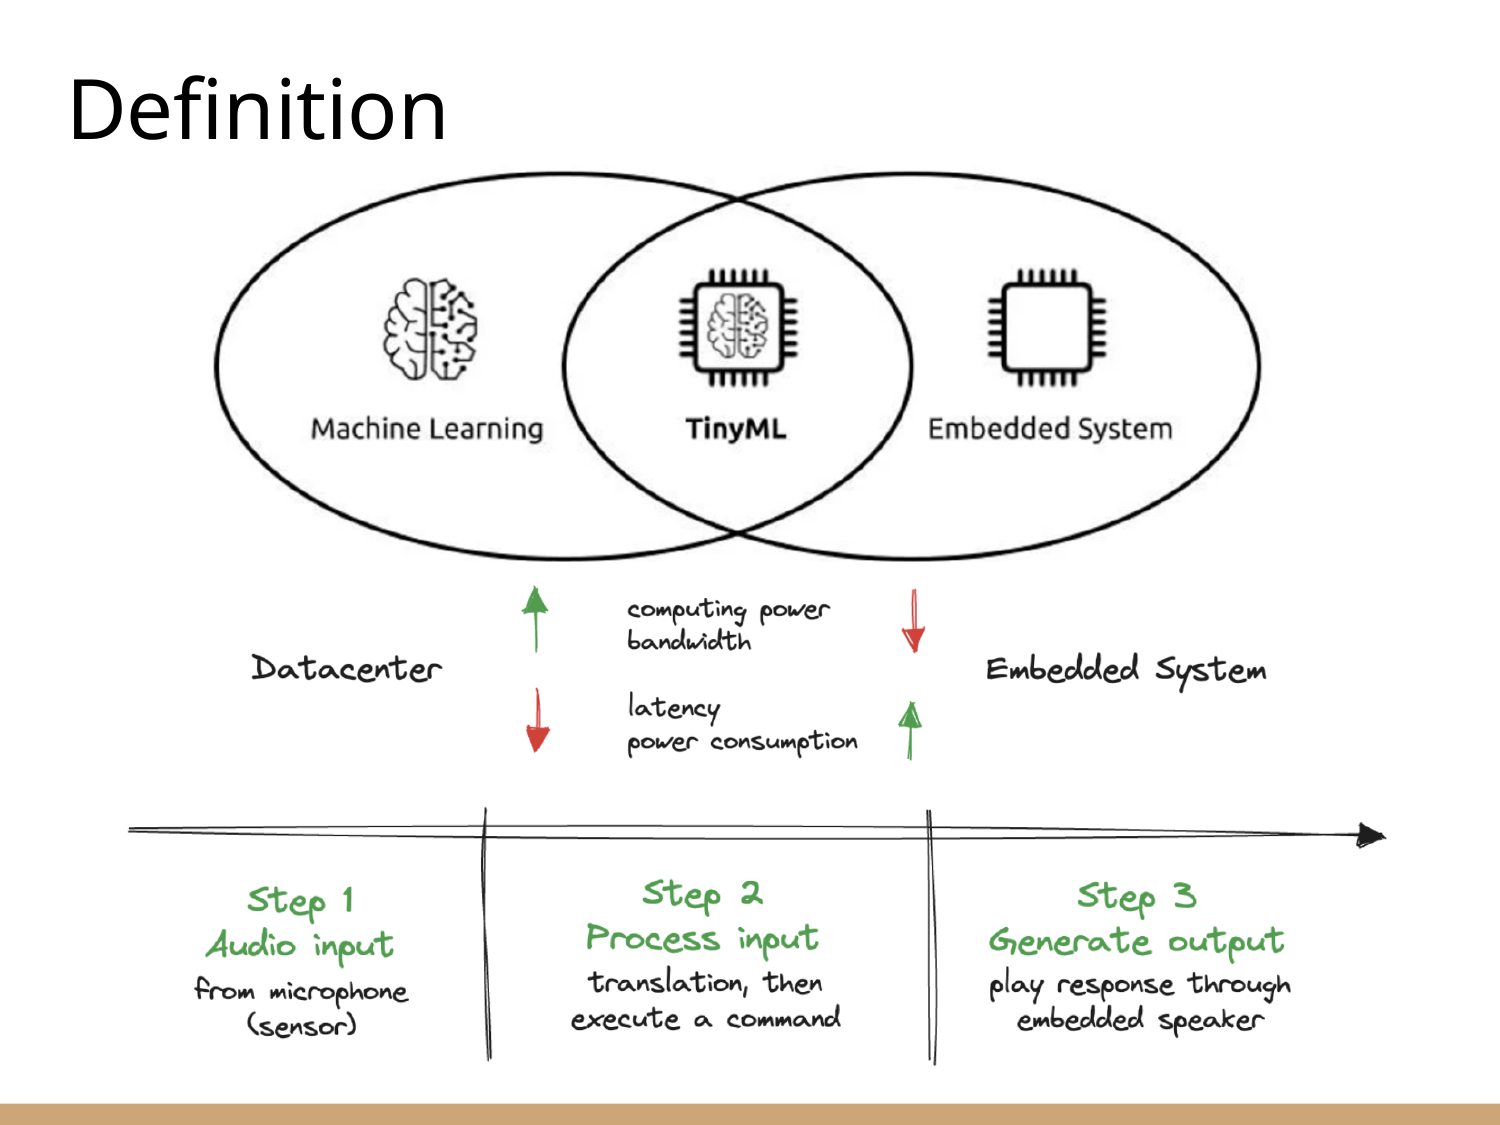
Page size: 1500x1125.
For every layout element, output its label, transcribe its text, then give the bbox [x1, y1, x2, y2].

title Definition [51, 69, 1449, 172]
picture [106, 153, 1394, 1103]
